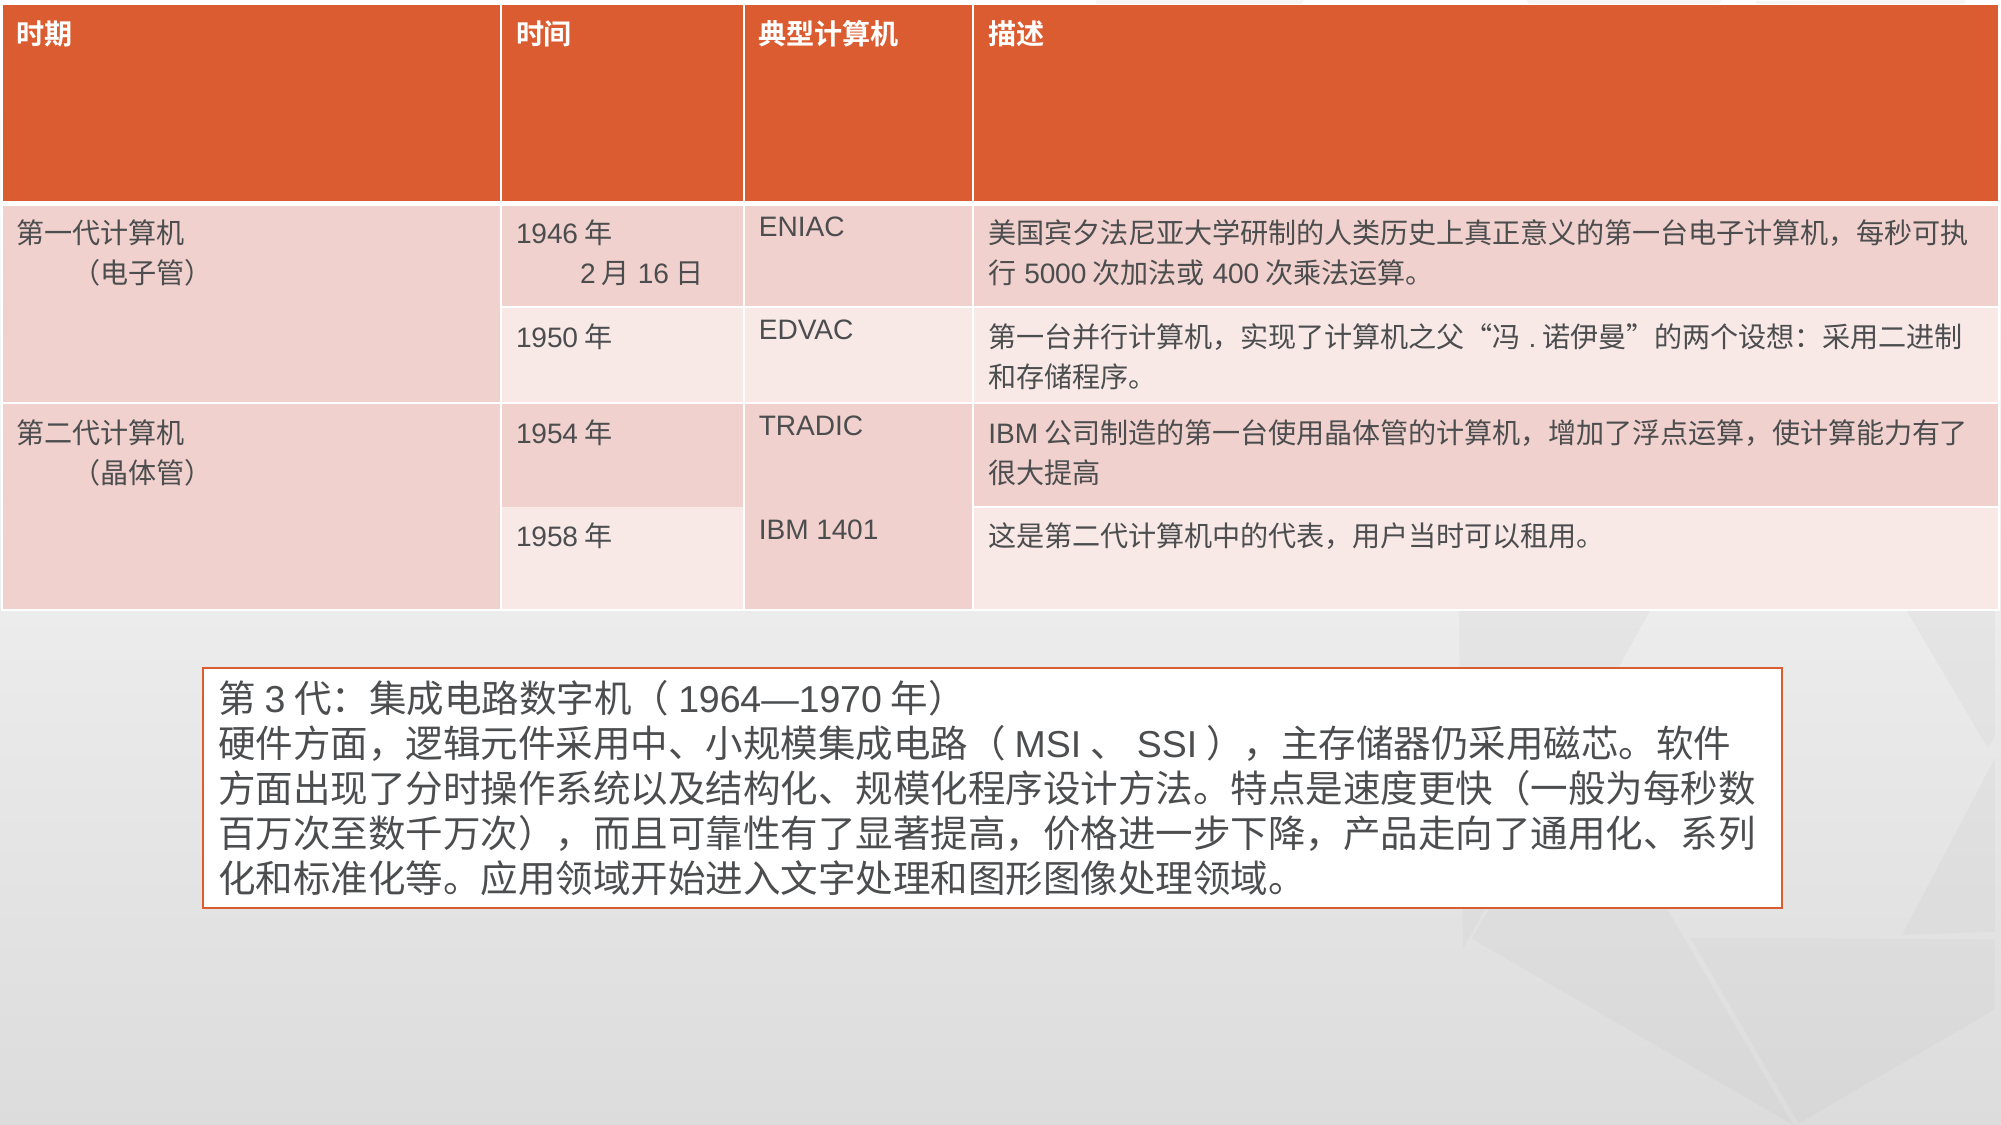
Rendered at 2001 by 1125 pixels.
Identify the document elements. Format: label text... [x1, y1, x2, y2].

table_header 时间 [502, 5, 743, 201]
text_box 第3代：集成电路数字机（1964—1970年） 硬件方面，逻辑元件采用中、小规模集成电路（MSI、SSI），主存储器仍采用磁芯。软件方面出现了分时操作系统以及结构化、规模化程序设计方法。特点是速度更快（一般为每秒数百万次至数千万次），而且可靠性有了显著提高，价格进一步下降，产品走向了通用化、系列化和标准化等。应用领域开始进入文字处理和图形图像处理领域。 [202, 667, 1783, 909]
table_cell 这是第二代计算机中的代表，用户当时可以租用。 [974, 508, 1998, 609]
table_cell EDVAC [745, 308, 972, 402]
table_cell ENIAC [745, 206, 972, 306]
table_cell IBM 1401 [745, 507, 972, 609]
table_cell 1958年 [502, 507, 743, 609]
table_cell 1950年 [502, 308, 743, 402]
table_cell TRADIC [745, 404, 972, 507]
table_header 时期 [3, 5, 500, 201]
table_cell 1954年 [502, 404, 743, 507]
table_header 描述 [974, 5, 1998, 201]
table_cell 第二代计算机 （晶体管） [3, 404, 500, 609]
table_header 典型计算机 [745, 5, 972, 201]
table_cell 第一台并行计算机，实现了计算机之父“冯.诺伊曼”的两个设想：采用二进制和存储程序。 [974, 308, 1998, 402]
table_cell 第一代计算机 （电子管） [3, 206, 500, 402]
table_cell 1946年 2月16日 [502, 206, 743, 306]
table_cell 美国宾夕法尼亚大学研制的人类历史上真正意义的第一台电子计算机，每秒可执行5000次加法或400次乘法运算。 [974, 206, 1998, 306]
table_cell IBM公司制造的第一台使用晶体管的计算机，增加了浮点运算，使计算能力有了很大提高 [974, 404, 1998, 506]
